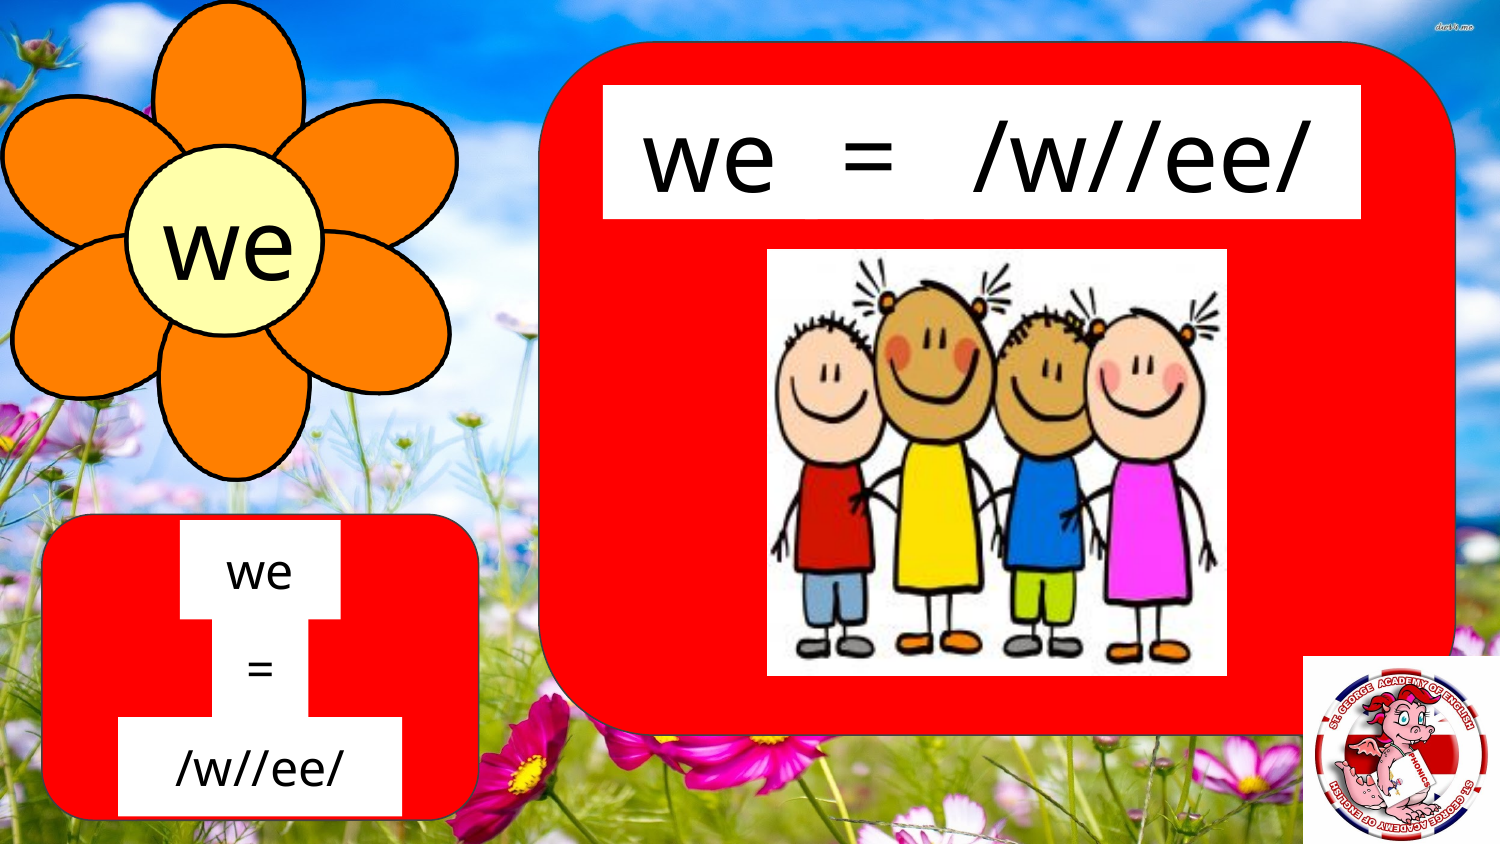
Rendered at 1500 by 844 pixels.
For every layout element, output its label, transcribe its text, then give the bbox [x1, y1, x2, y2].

text_box = [805, 85, 934, 220]
text_box we [602, 85, 805, 220]
text_box = [212, 617, 309, 717]
text_box [538, 41, 1456, 736]
text_box [41, 514, 479, 821]
text_box /w//ee/ [118, 717, 403, 817]
picture [0, 0, 1500, 844]
text_box /w//ee/ [934, 85, 1361, 220]
text_box we [179, 520, 341, 620]
